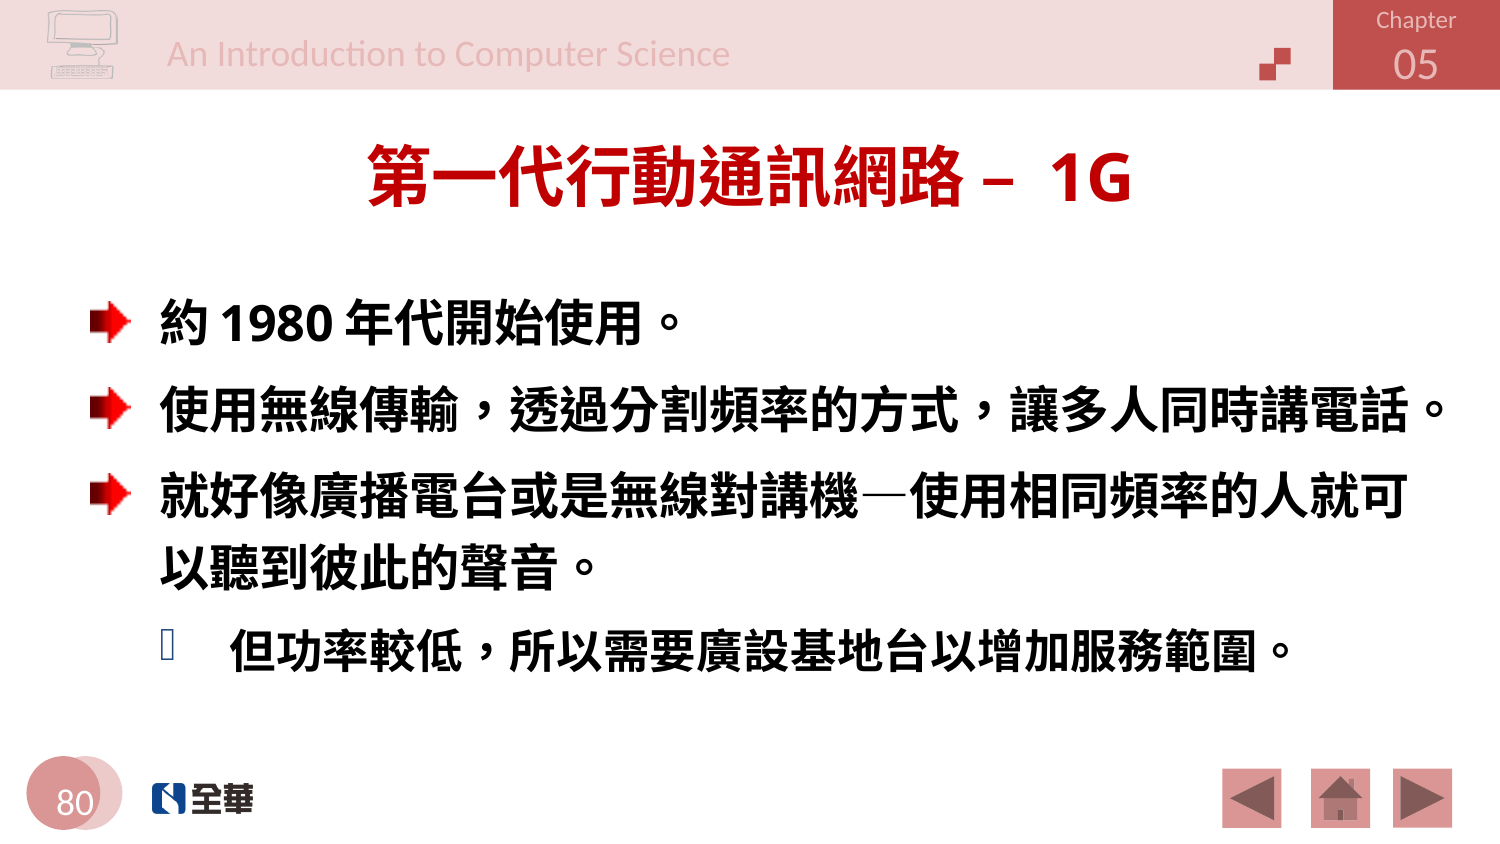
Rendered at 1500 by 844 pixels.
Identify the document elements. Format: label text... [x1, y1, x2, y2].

picture [90, 473, 131, 515]
picture [90, 387, 131, 429]
picture [152, 783, 253, 814]
title 第一代行動通訊網路 – 1G [75, 104, 1425, 245]
picture [47, 10, 118, 79]
picture [90, 301, 131, 343]
list 約1980年代開始使用。 使用無線傳輸，透過分割頻率的方式，讓多人同時講電話。 就好像廣播電台或是無線對講機—使用相同頻率的人就可以聽到彼此的聲音。 但功率較低，所以需要廣設基地台以增加服務範圍。 [75, 272, 1425, 754]
